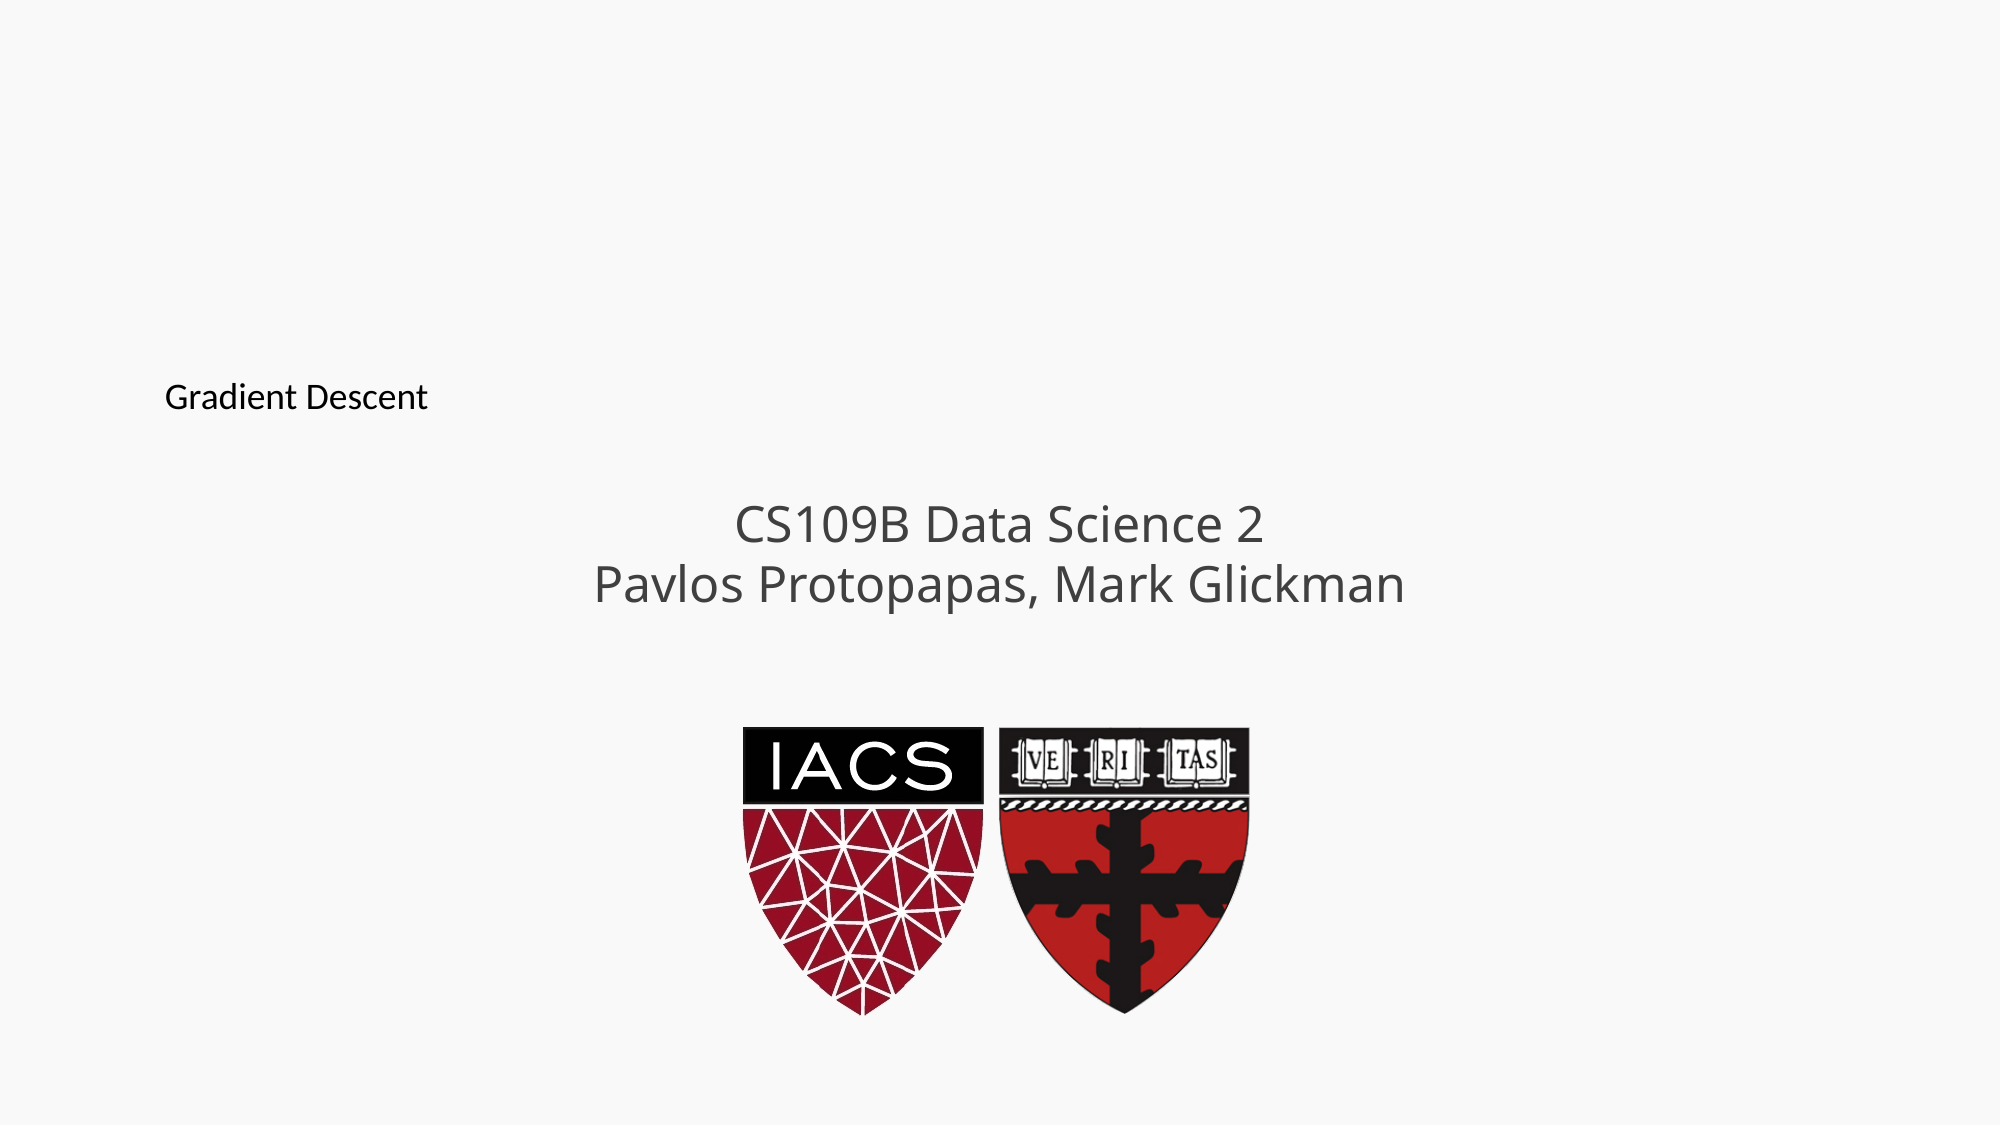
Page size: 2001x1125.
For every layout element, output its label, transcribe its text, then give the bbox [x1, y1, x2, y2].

picture [734, 726, 990, 1016]
title Gradient Descent [150, 364, 1850, 606]
picture [996, 726, 1252, 1016]
